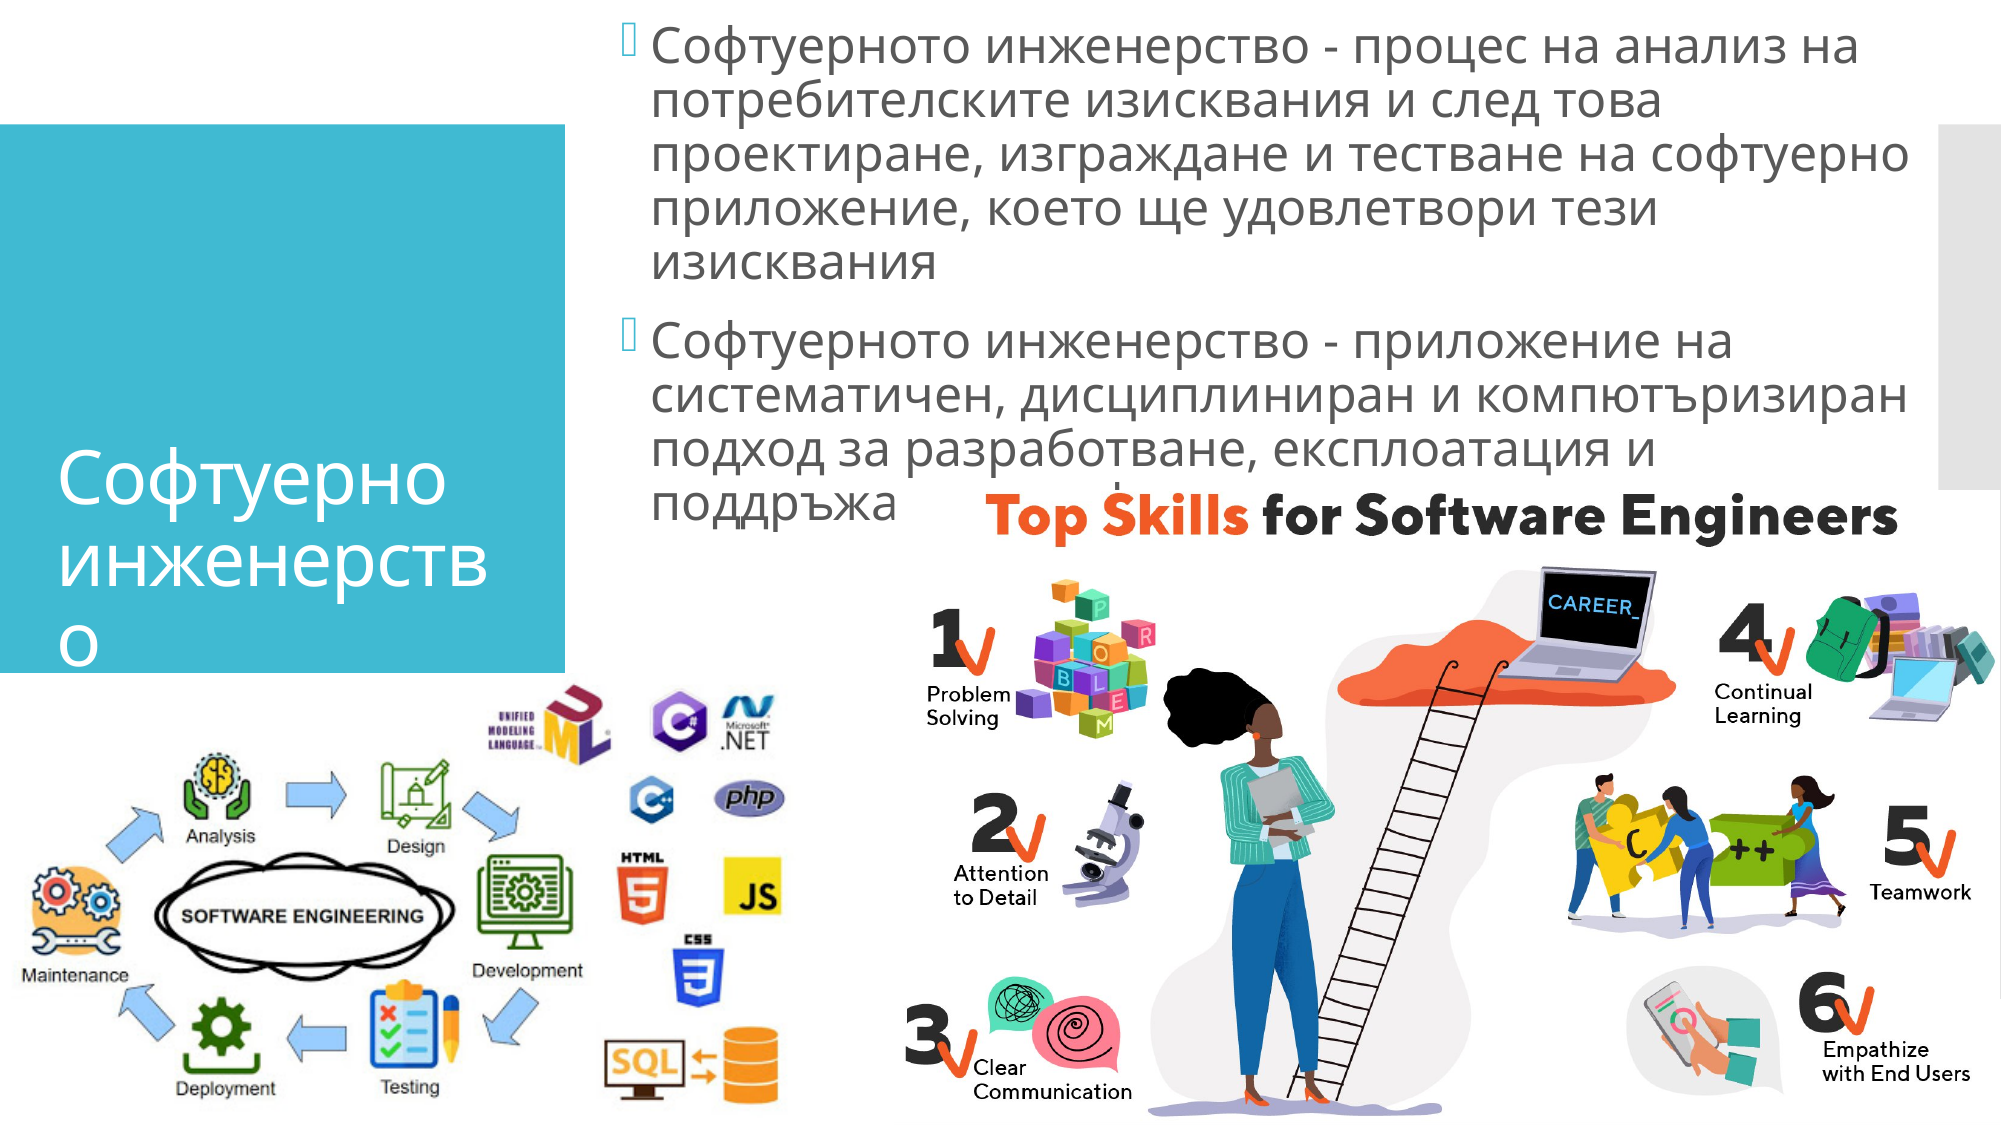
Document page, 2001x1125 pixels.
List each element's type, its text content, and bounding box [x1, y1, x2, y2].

title Софтуерно инженерство [41, 184, 525, 673]
picture [894, 490, 2000, 1125]
list Софтуерното инженерство - процес на анализ на потребителските изисквания и след това проектиране, изграждане и тестване на софтуерно приложение, което ще удовлетвори тези изисквания Софтуерното инженерство - приложение на систематичен, дисциплиниран и компютъризиран подход за разработване, експлоатация и поддръжане на софтуера [605, 3, 1940, 549]
picture [0, 673, 801, 1123]
